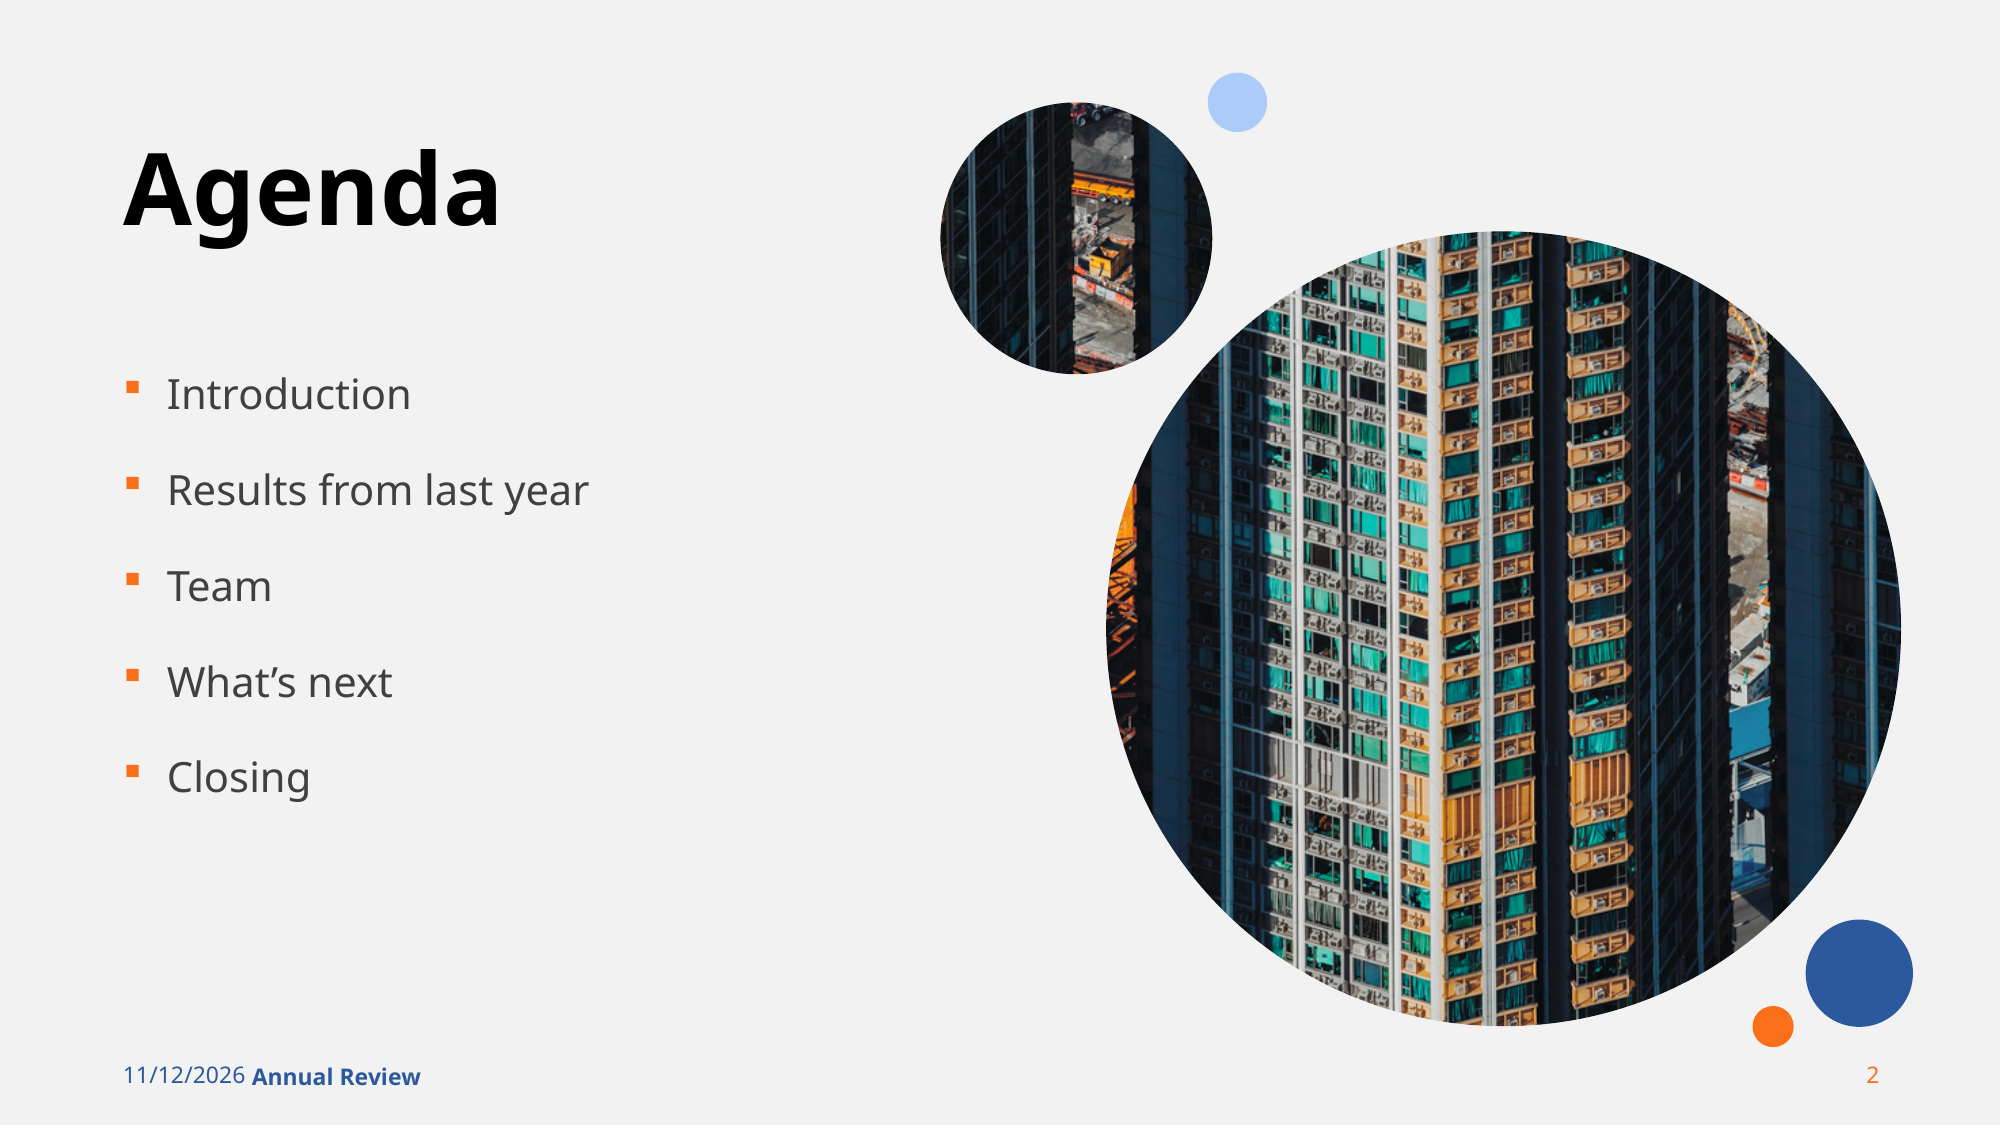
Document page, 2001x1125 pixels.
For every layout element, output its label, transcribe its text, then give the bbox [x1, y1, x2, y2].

picture [940, 102, 1902, 1027]
title Agenda [108, 132, 810, 269]
list Introduction Results from last year Team What’s next Closing [108, 335, 810, 920]
